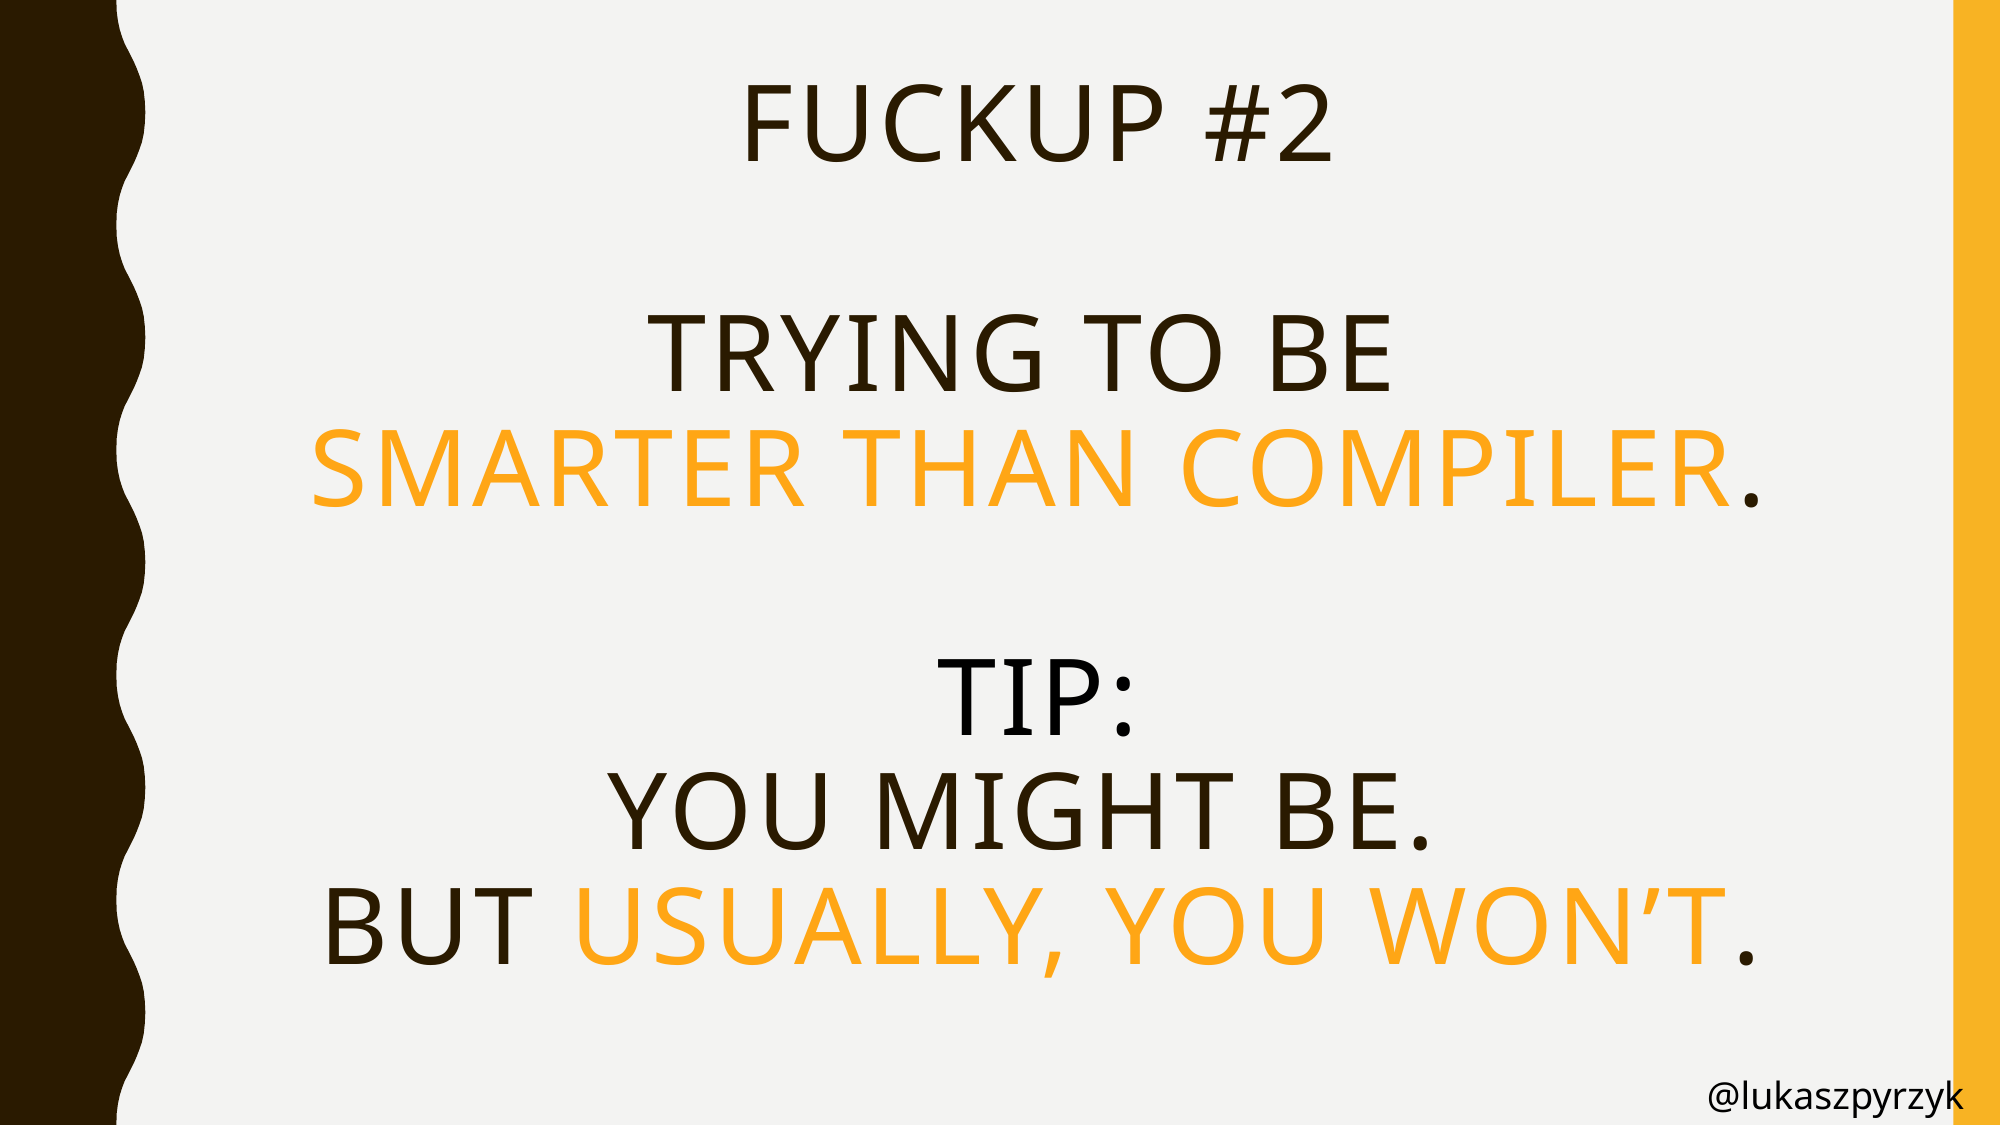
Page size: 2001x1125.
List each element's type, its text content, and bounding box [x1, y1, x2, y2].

text_box @lukaszpyrzyk [1692, 1064, 2000, 1125]
title Fuckup #2 Trying to be smarter than compiler. TIP: You might be. But usually, you won’t. [205, 62, 1875, 1072]
